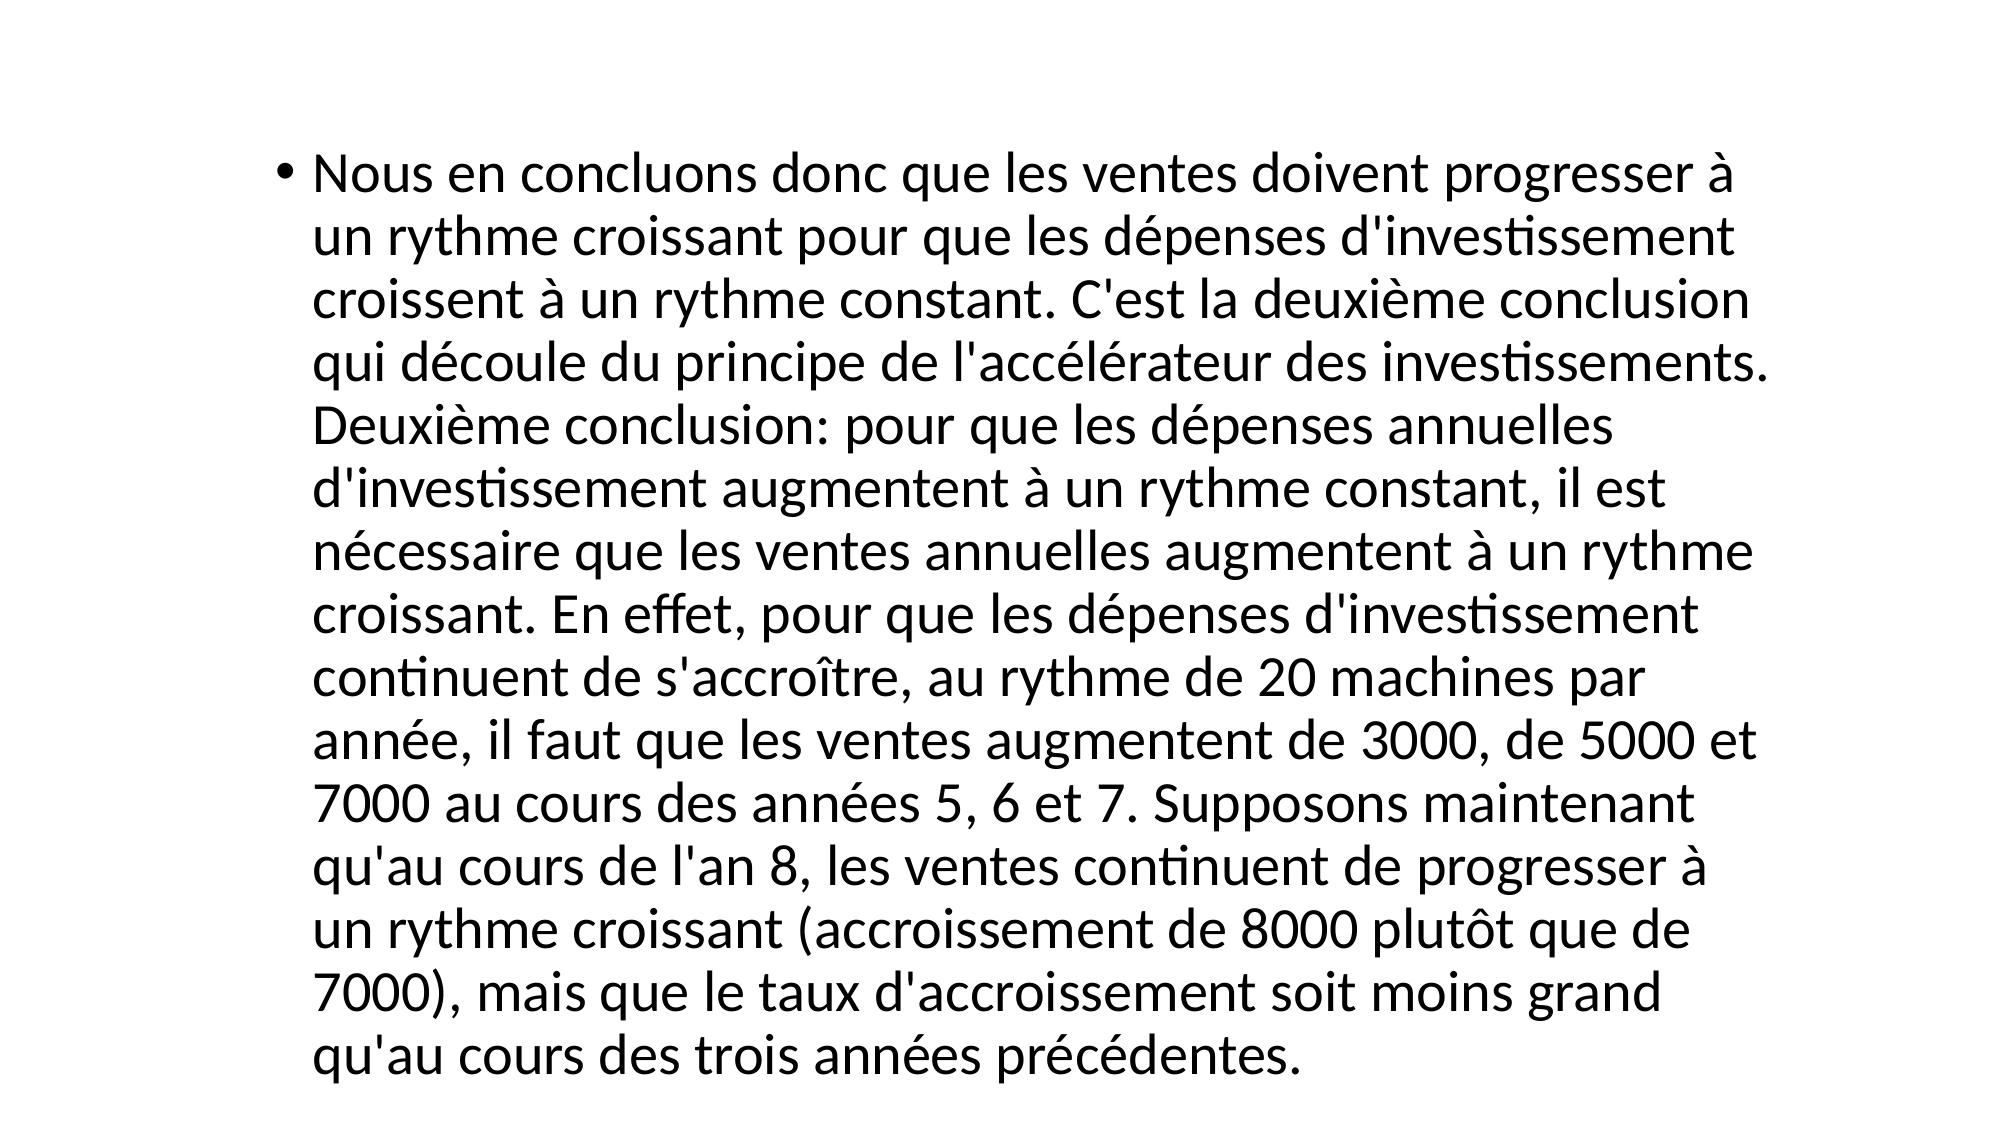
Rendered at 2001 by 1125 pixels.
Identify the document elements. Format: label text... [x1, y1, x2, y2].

list Nous en concluons donc que les ventes doivent progresser à un rythme croissant pour que les dépenses d'investissement croissent à un rythme constant. C'est la deuxième conclusion qui découle du principe de l'accélérateur des investissements. Deuxième conclusion: pour que les dépenses annuelles d'investissement augmentent à un rythme constant, il est nécessaire que les ventes annuelles augmentent à un rythme croissant. En effet, pour que les dépenses d'investissement continuent de s'accroître, au rythme de 20 machines par année, il faut que les ventes augmentent de 3000, de 5000 et 7000 au cours des années 5, 6 et 7. Supposons maintenant qu'au cours de l'an 8, les ventes continuent de progresser à un rythme croissant (accroissement de 8000 plutôt que de 7000), mais que le taux d'accroissement soit moins grand qu'au cours des trois années précédentes. [260, 135, 1797, 1092]
